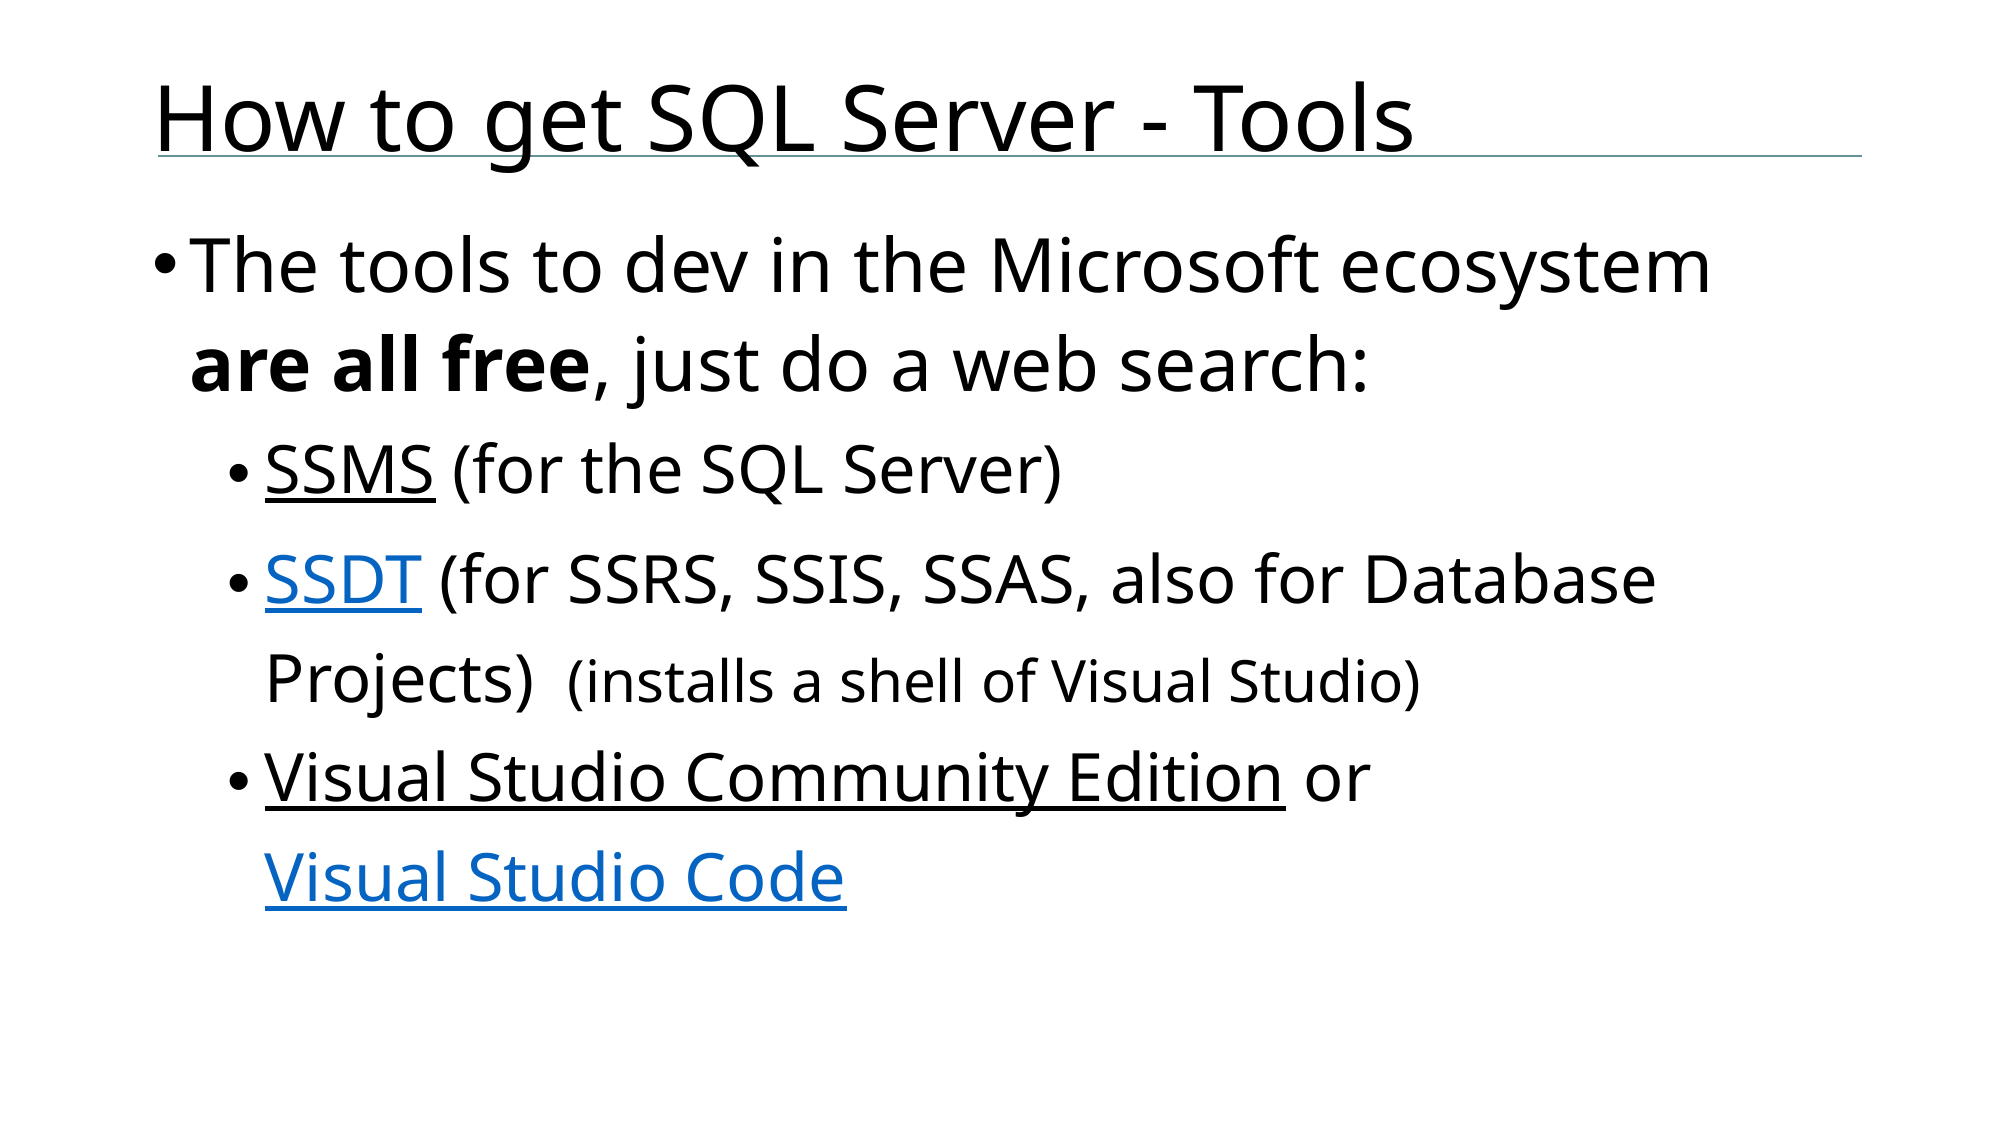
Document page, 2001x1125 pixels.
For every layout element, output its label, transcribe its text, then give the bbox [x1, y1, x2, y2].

list The tools to dev in the Microsoft ecosystem are all free, just do a web search: SSMS (for the SQL Server) SSDT (for SSRS, SSIS, SSAS, also for Database Projects) (installs a shell of Visual Studio) Visual Studio Community Edition or Visual Studio Code [137, 201, 1863, 1014]
title How to get SQL Server - Tools [137, 59, 1863, 184]
